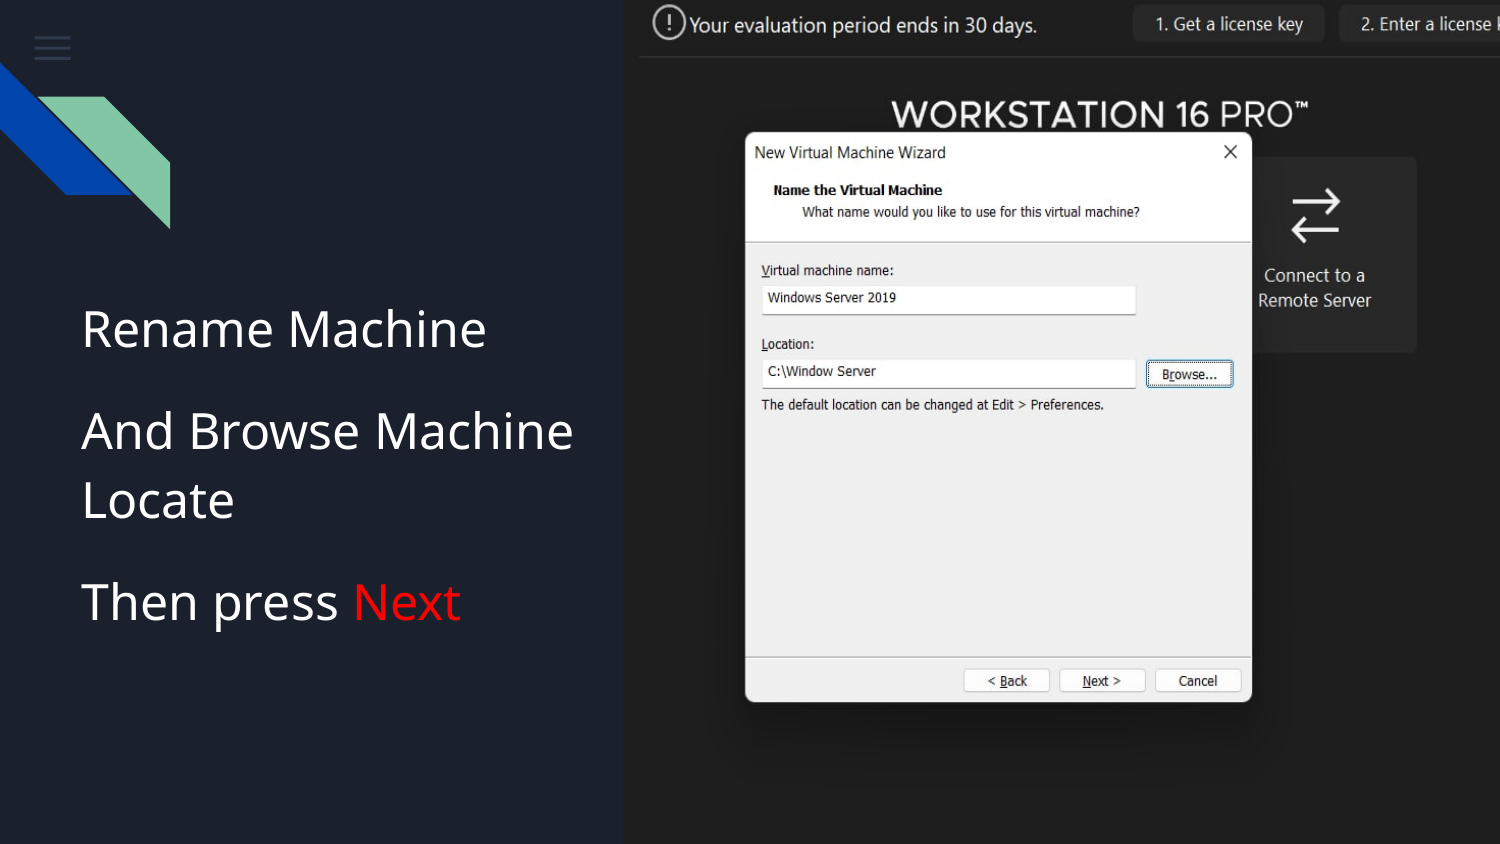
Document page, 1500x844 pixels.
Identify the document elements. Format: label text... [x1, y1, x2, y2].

picture [623, 0, 1500, 844]
title Rename Machine And Browse Machine Locate Then press Next [66, 273, 618, 780]
